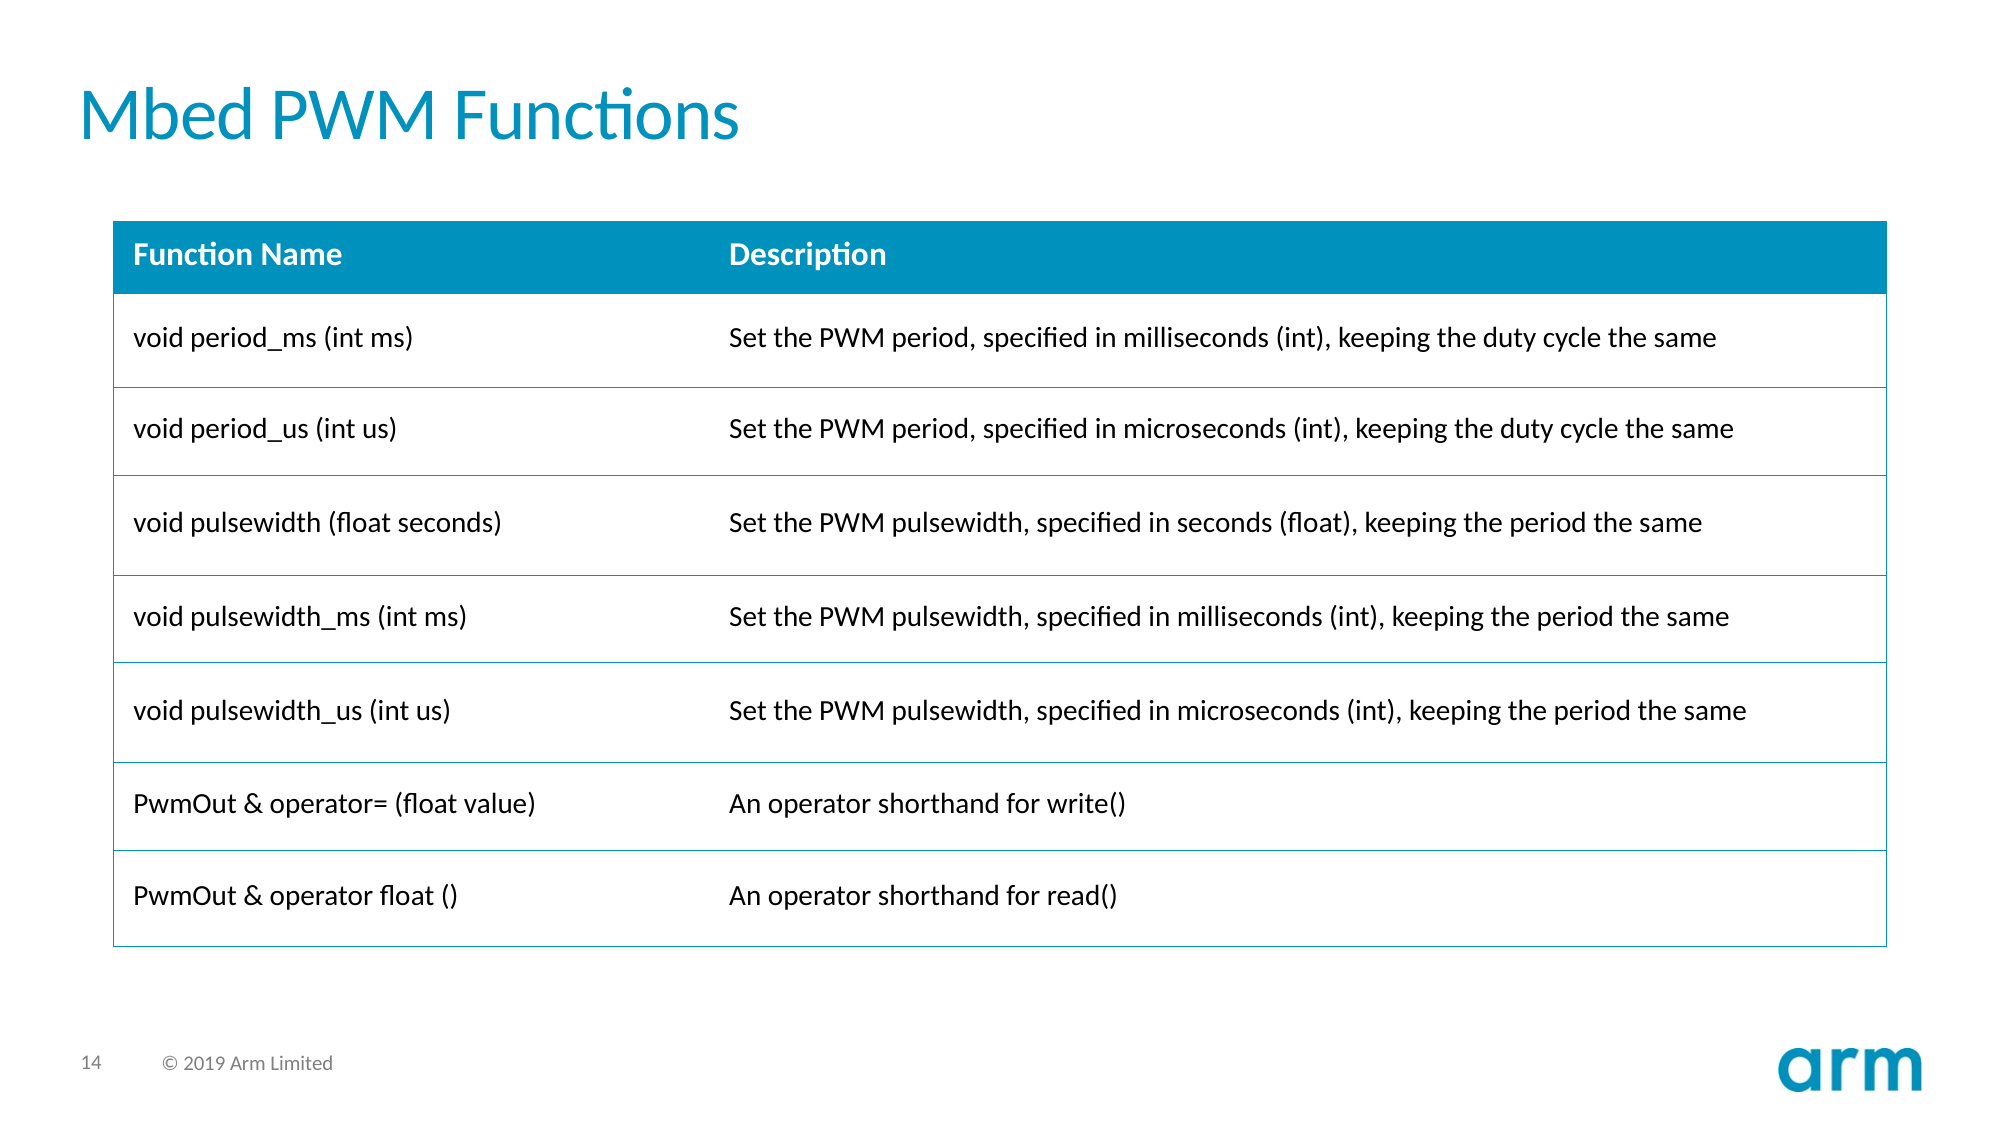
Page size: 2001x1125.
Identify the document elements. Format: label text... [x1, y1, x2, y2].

picture [1803, 1048, 1922, 1092]
title Mbed PWM Functions [78, 78, 1922, 186]
table_cell void pulsewidth_ms (int ms) [114, 576, 709, 662]
table_cell An operator shorthand for write() [709, 763, 1886, 850]
picture [1778, 1072, 1794, 1092]
picture [1889, 1048, 1903, 1053]
table_header Function Name [114, 222, 709, 293]
picture [1778, 1048, 1794, 1067]
table_cell void pulsewidth (float seconds) [114, 476, 709, 575]
table_cell Set the PWM pulsewidth, specified in microseconds (int), keeping the period the same [709, 663, 1886, 762]
picture [1788, 1056, 1812, 1083]
table_cell PwmOut & operator float () [114, 851, 709, 946]
table_cell Set the PWM pulsewidth, specified in seconds (float), keeping the period the same [709, 476, 1886, 575]
table_cell void pulsewidth_us (int us) [114, 663, 709, 762]
table_cell PwmOut & operator= (float value) [114, 763, 709, 850]
table_header Description [709, 222, 1886, 293]
picture [1911, 1048, 1922, 1062]
table_cell An operator shorthand for read() [709, 851, 1886, 946]
table_cell Set the PWM pulsewidth, specified in milliseconds (int), keeping the period the same [709, 576, 1886, 662]
table_cell Set the PWM period, specified in microseconds (int), keeping the duty cycle the same [709, 388, 1886, 475]
table_cell void period_ms (int ms) [114, 294, 709, 387]
table_cell Set the PWM period, specified in milliseconds (int), keeping the duty cycle the same [709, 294, 1886, 387]
table_cell void period_us (int us) [114, 388, 709, 475]
